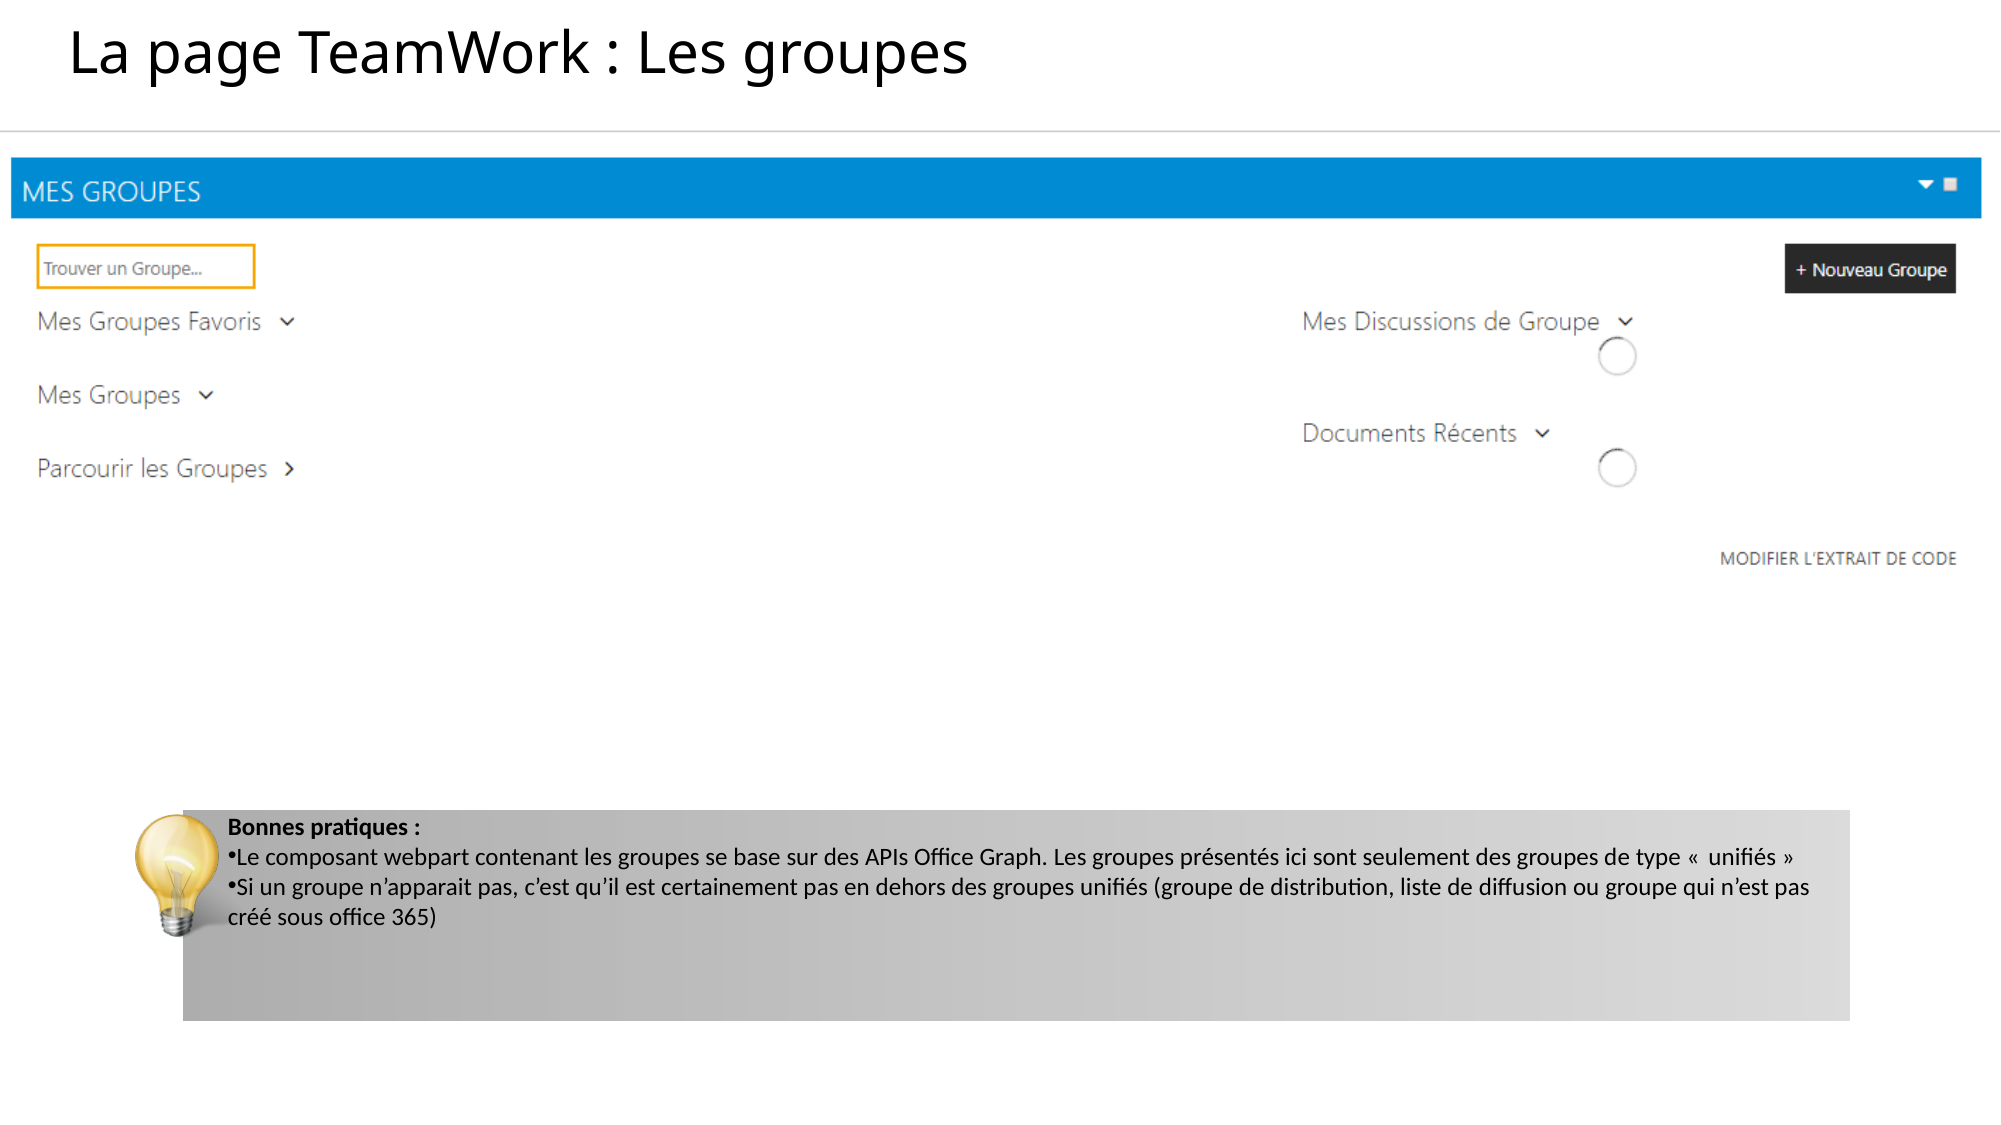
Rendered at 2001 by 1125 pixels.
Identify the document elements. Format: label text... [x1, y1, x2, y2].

picture [0, 128, 2000, 589]
title La page TeamWork : Les groupes [53, 0, 1778, 128]
picture [112, 810, 242, 940]
text_box Bonnes pratiques : Le composant webpart contenant les groupes se base sur des APIs Office Graph. Les groupes présentés ici sont seulement des groupes de type « unifiés » Si un groupe n’apparait pas, c’est qu’il est certainement pas en dehors des groupes unifiés (groupe de distribution, liste de diffusion ou groupe qui n’est pas créé sous office 365) [183, 810, 1850, 1021]
